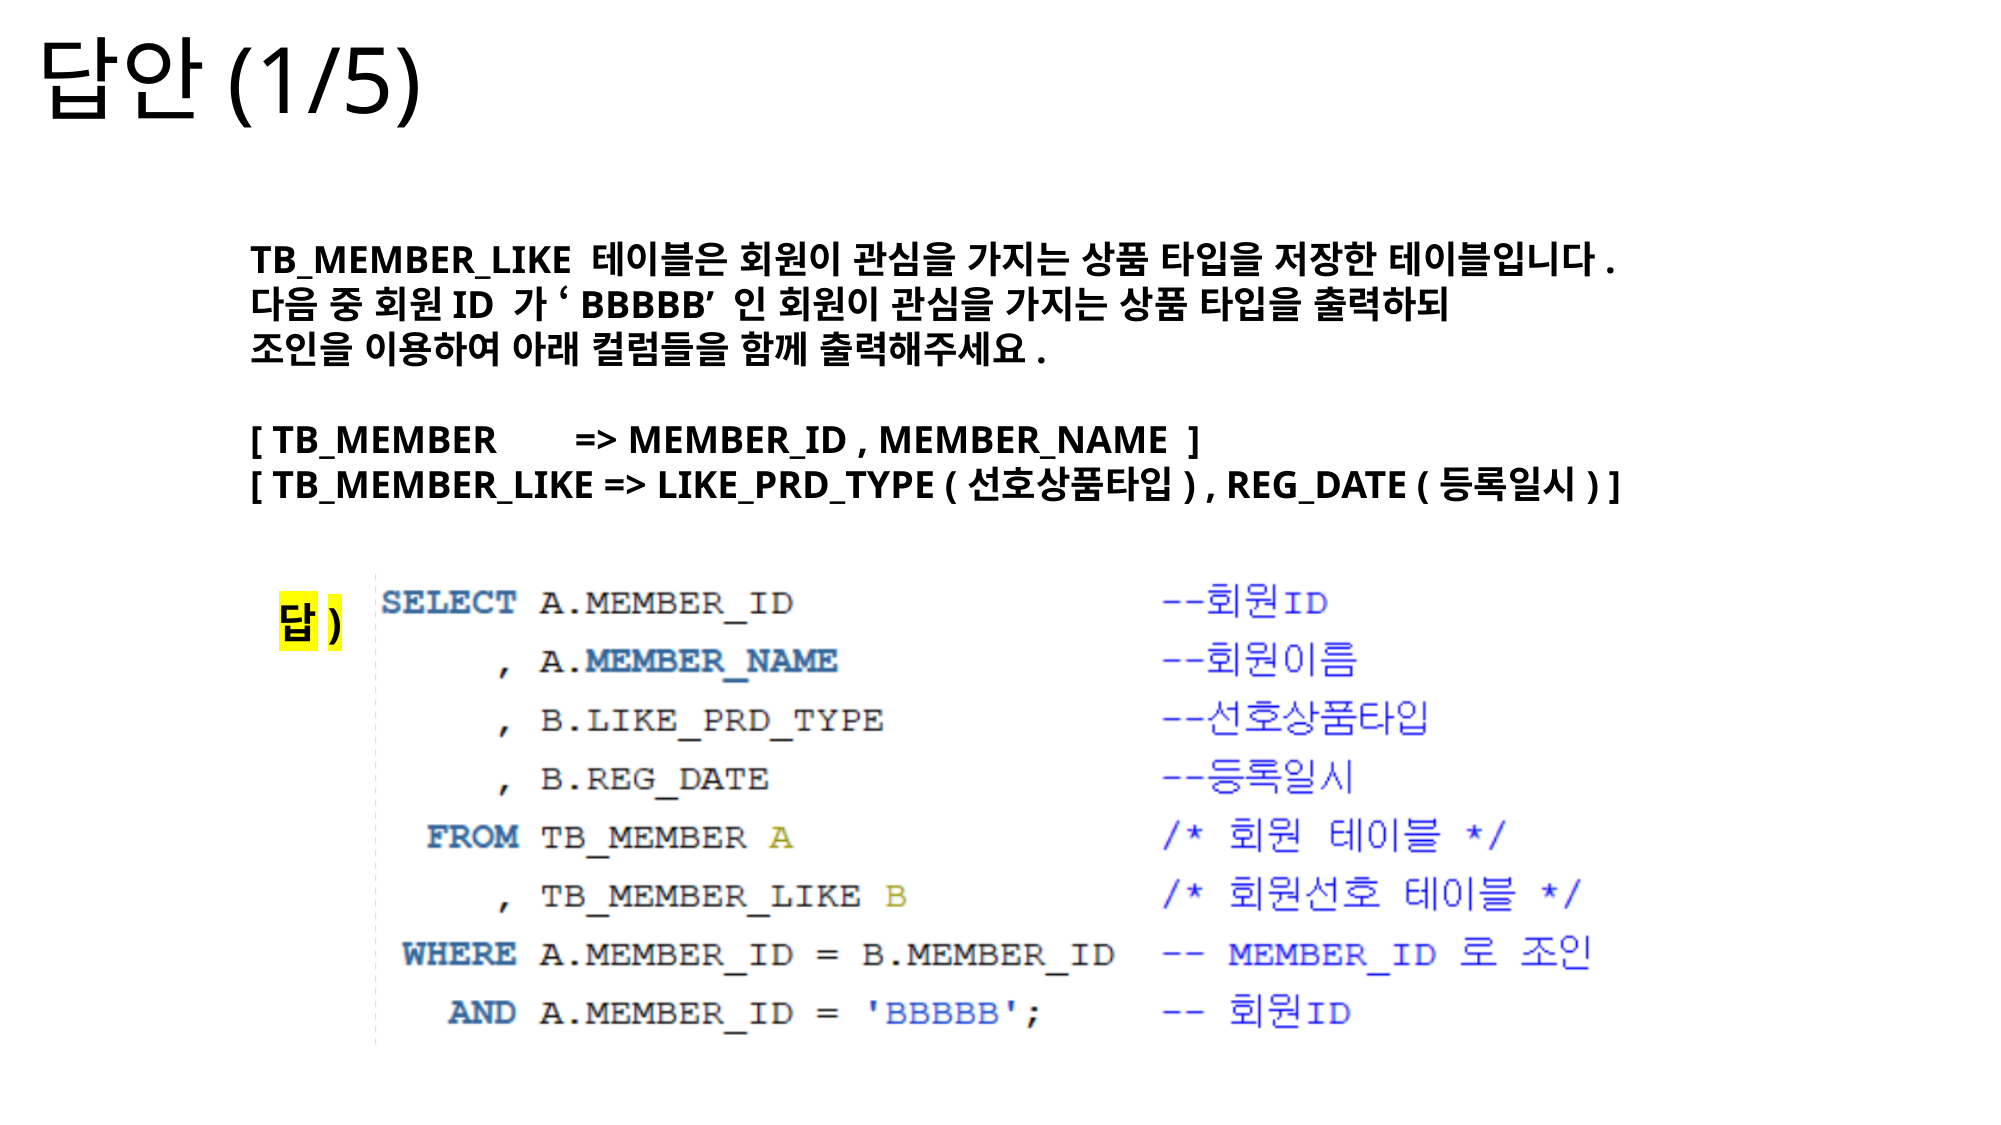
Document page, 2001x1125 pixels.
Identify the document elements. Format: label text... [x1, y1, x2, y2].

title 답안(1/5) [21, 12, 960, 156]
text_box TB_MEMBER_LIKE 테이블은 회원이 관심을 가지는 상품 타입을 저장한 테이블입니다. 다음 중 회원ID 가 ‘BBBBB’ 인 회원이 관심을 가지는 상품 타입을 출력하되 조인을 이용하여 아래 컬럼들을 함께 출력해주세요. [ TB_MEMBER => MEMBER_ID , MEMBER_NAME ] [ TB_MEMBER_LIKE => LIKE_PRD_TYPE (선호상품타입) , REG_DATE (등록일시) ] [235, 228, 1765, 514]
text_box 답) [264, 589, 358, 655]
picture [375, 571, 1625, 1048]
